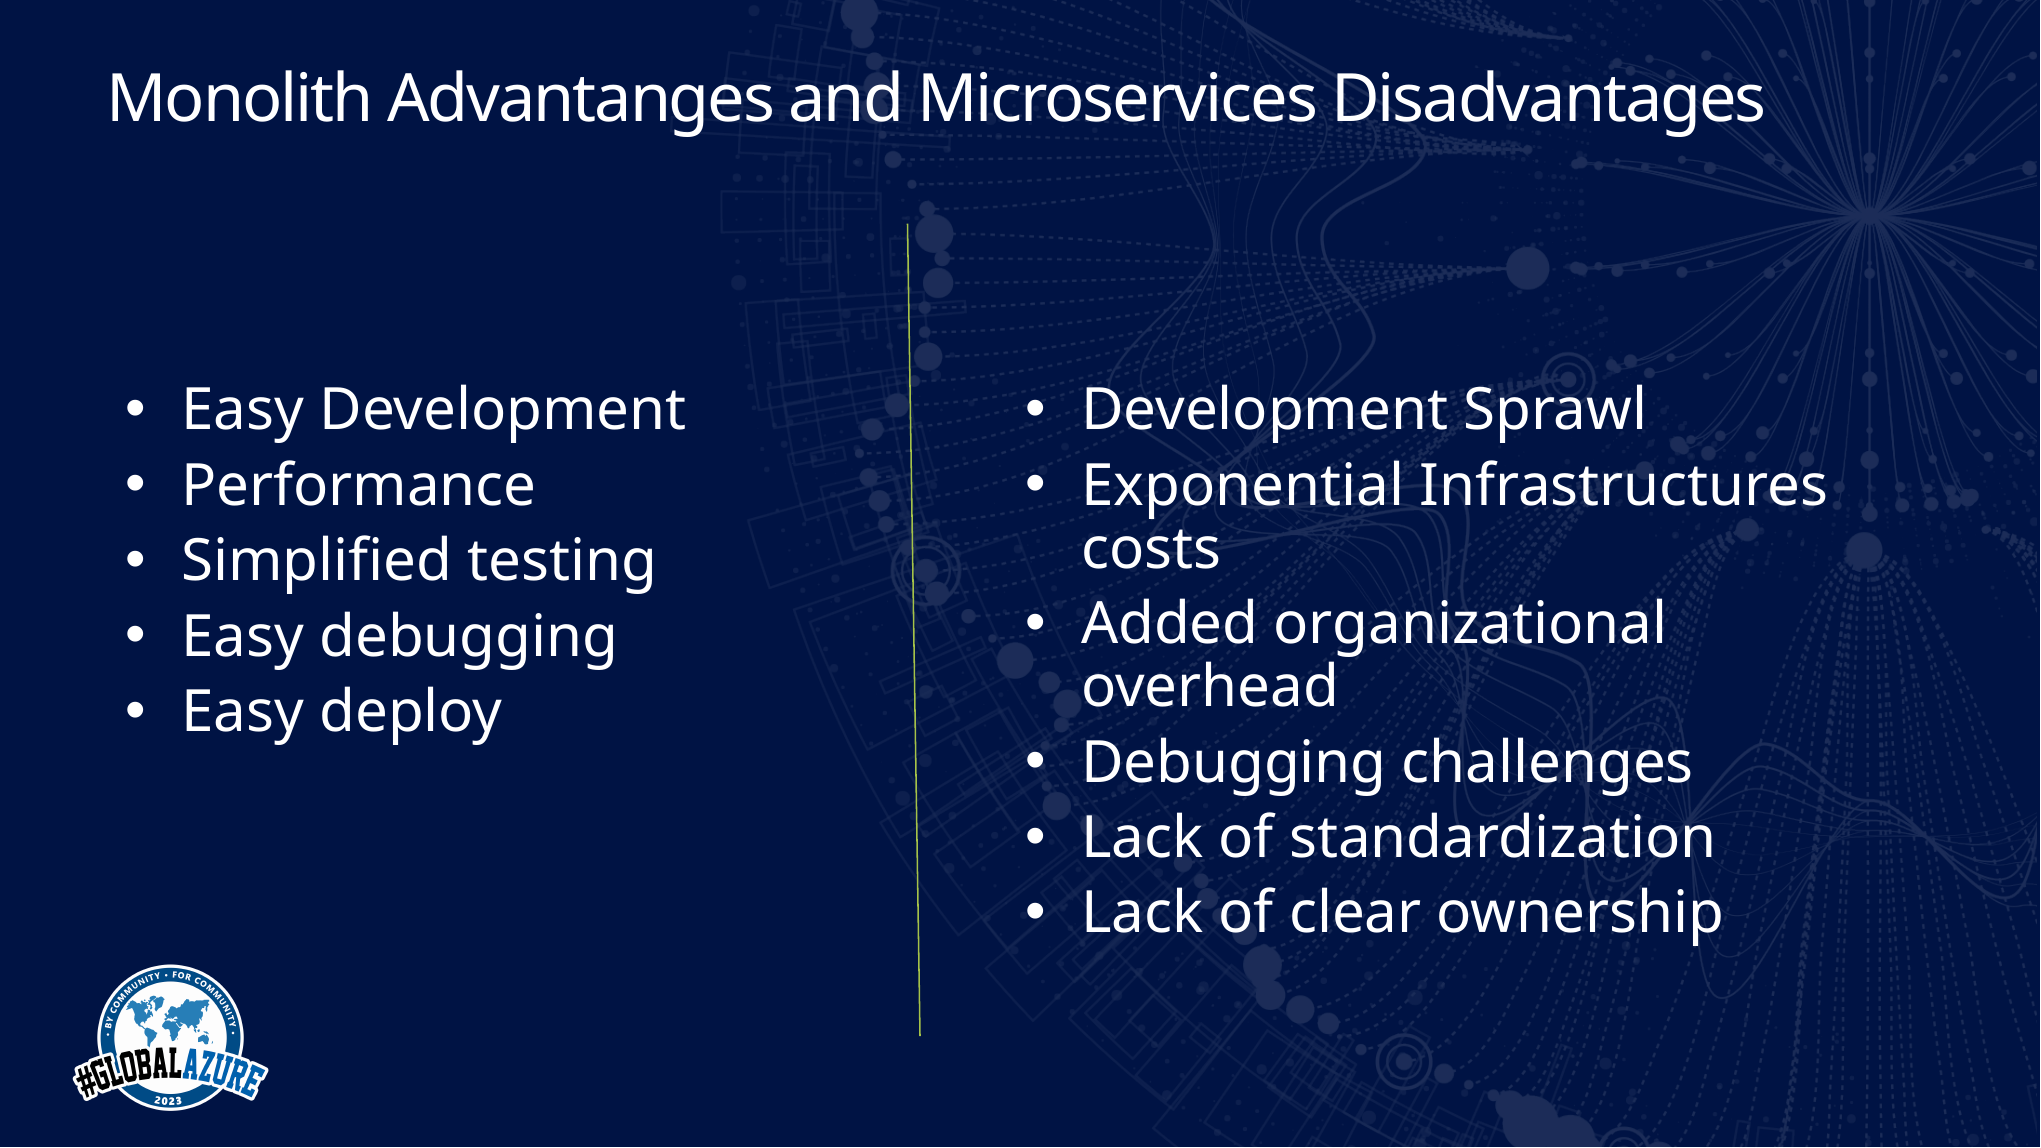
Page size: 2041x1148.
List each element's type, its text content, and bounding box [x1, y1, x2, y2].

text_box Development Sprawl Exponential Infrastructures costs Added organizational overhead Debugging challenges Lack of standardization Lack of clear ownership [995, 355, 1970, 970]
text_box Easy Development Performance Simplified testing Easy debugging Easy deploy [95, 355, 721, 769]
title Monolith Advantanges and Microservices Disadvantages [82, 48, 1996, 162]
picture [70, 961, 271, 1116]
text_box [907, 223, 921, 1037]
